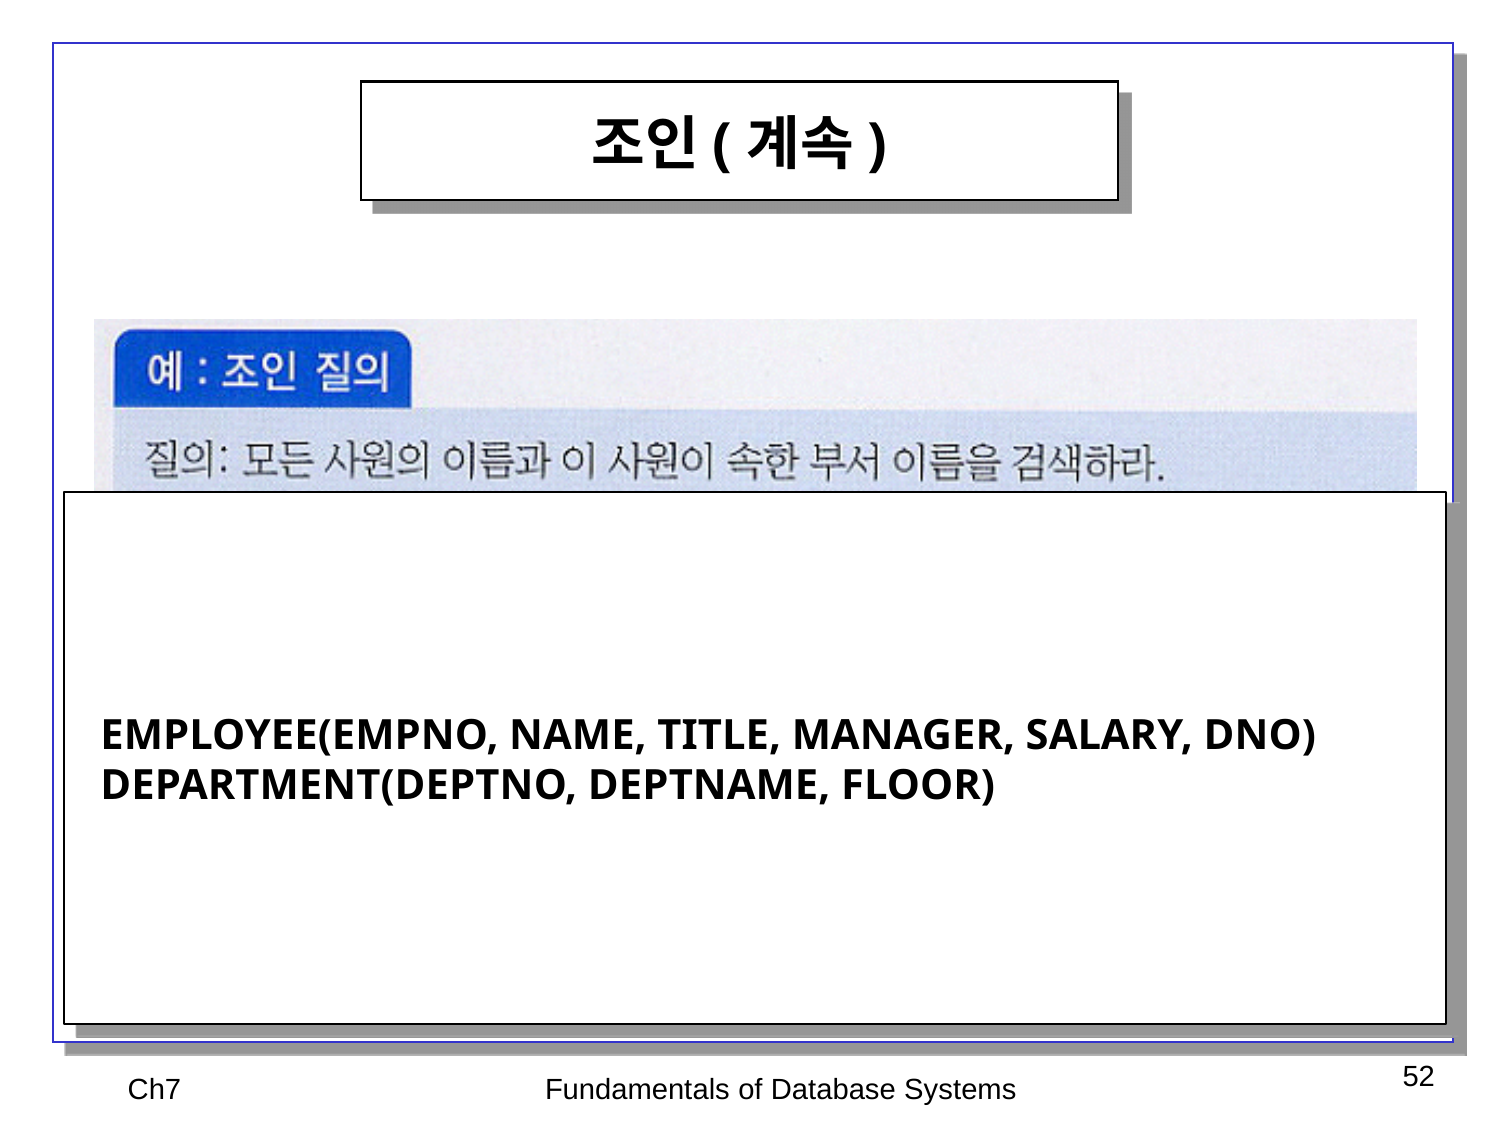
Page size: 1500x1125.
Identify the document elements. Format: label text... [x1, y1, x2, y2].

footer Fundamentals of Database Systems [449, 1049, 1113, 1125]
text_box EMPLOYEE(EMPNO, NAME, TITLE, MANAGER, SALARY, DNO) DEPARTMENT(DEPTNO, DEPTNAME, FLOOR) [64, 491, 1446, 1025]
slide_number 52 [1136, 1049, 1451, 1125]
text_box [93, 318, 1417, 688]
text_box 조인(계속) [361, 81, 1118, 201]
slide_number Ch7 [112, 1049, 426, 1125]
